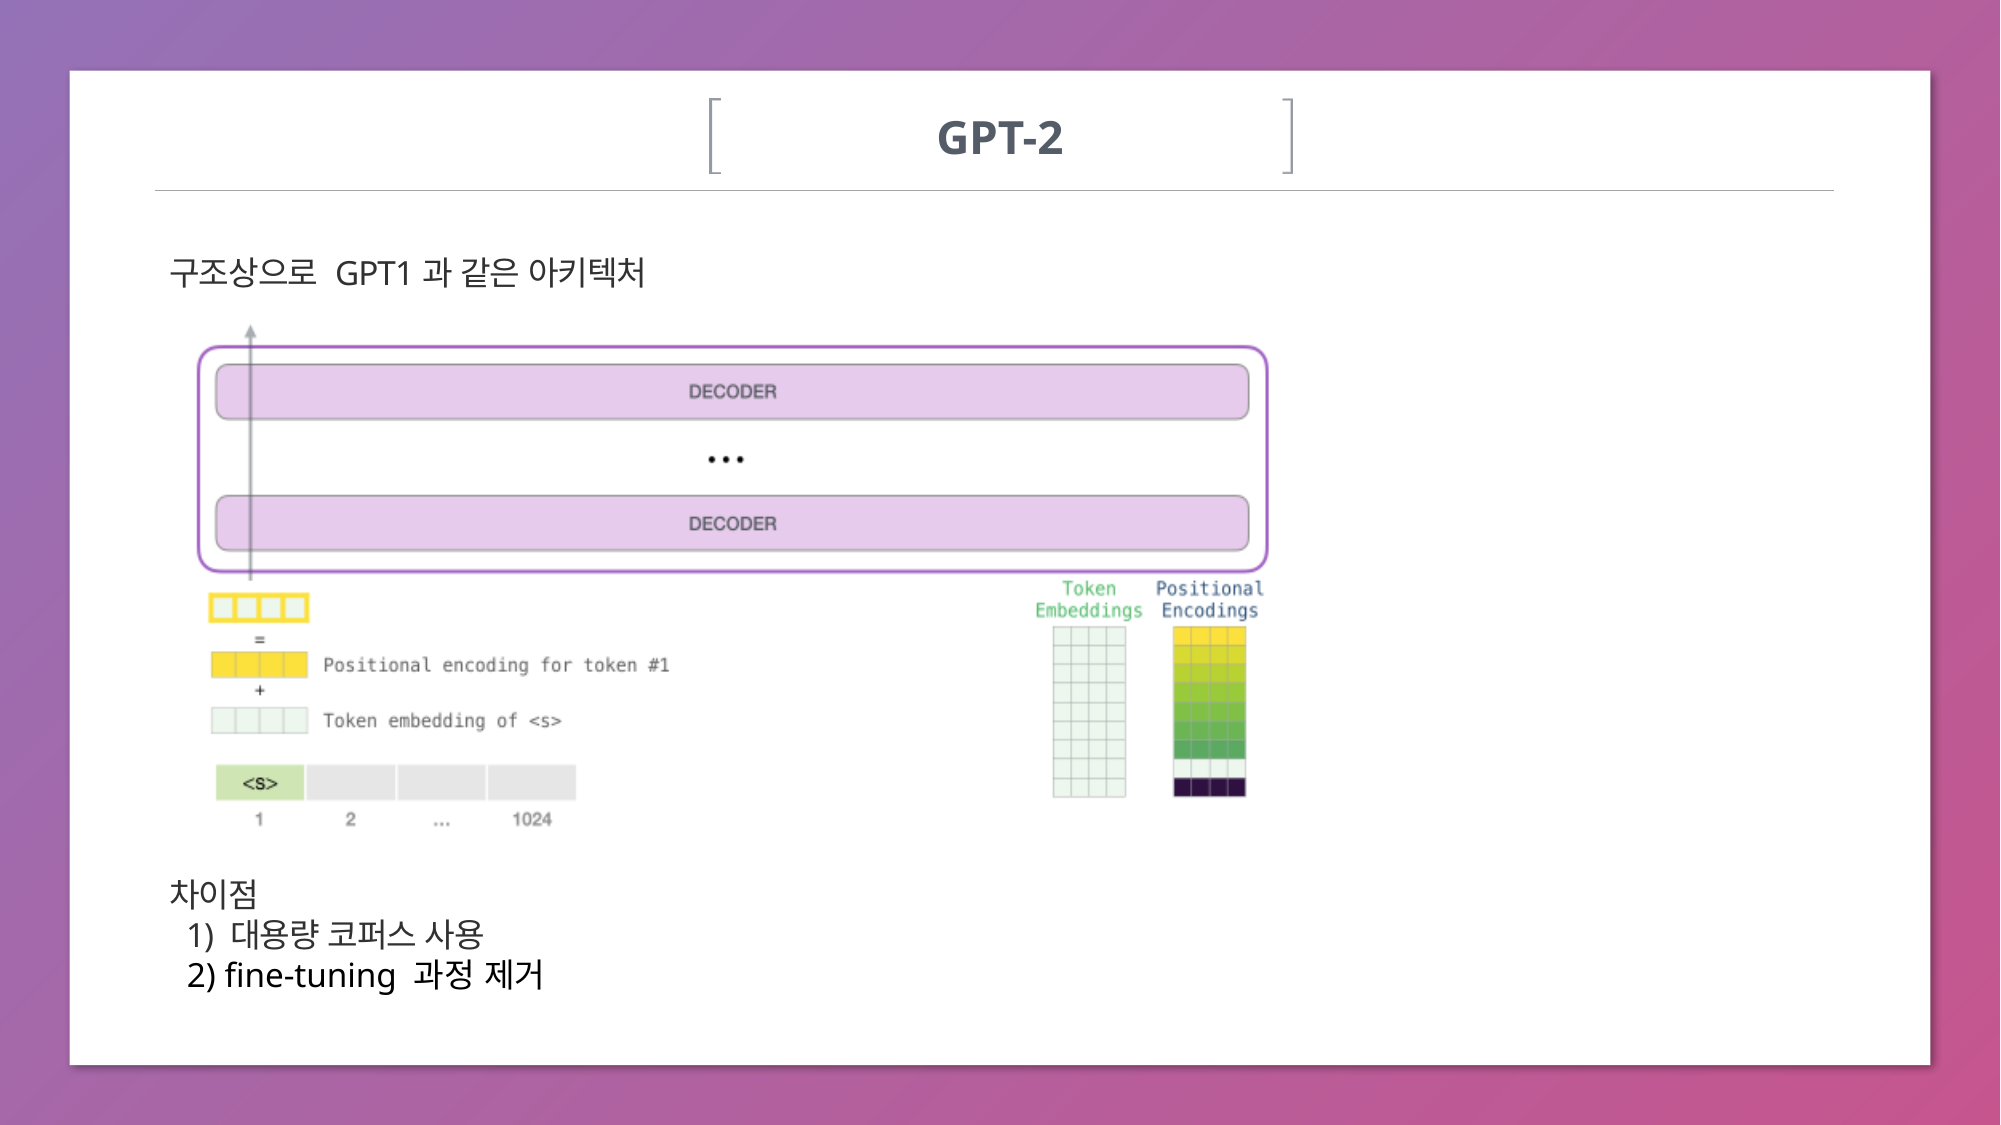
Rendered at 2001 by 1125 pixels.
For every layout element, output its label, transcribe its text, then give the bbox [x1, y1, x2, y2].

picture [154, 320, 1341, 847]
text_box 차이점 1) 대용량 코퍼스 사용 2) fine-tuning 과정 제거 [154, 866, 1155, 1002]
text_box GPT-2 [362, 86, 1638, 189]
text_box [709, 98, 1293, 174]
text_box 구조상으로 GPT1과 같은 아키텍처 [154, 244, 1155, 300]
